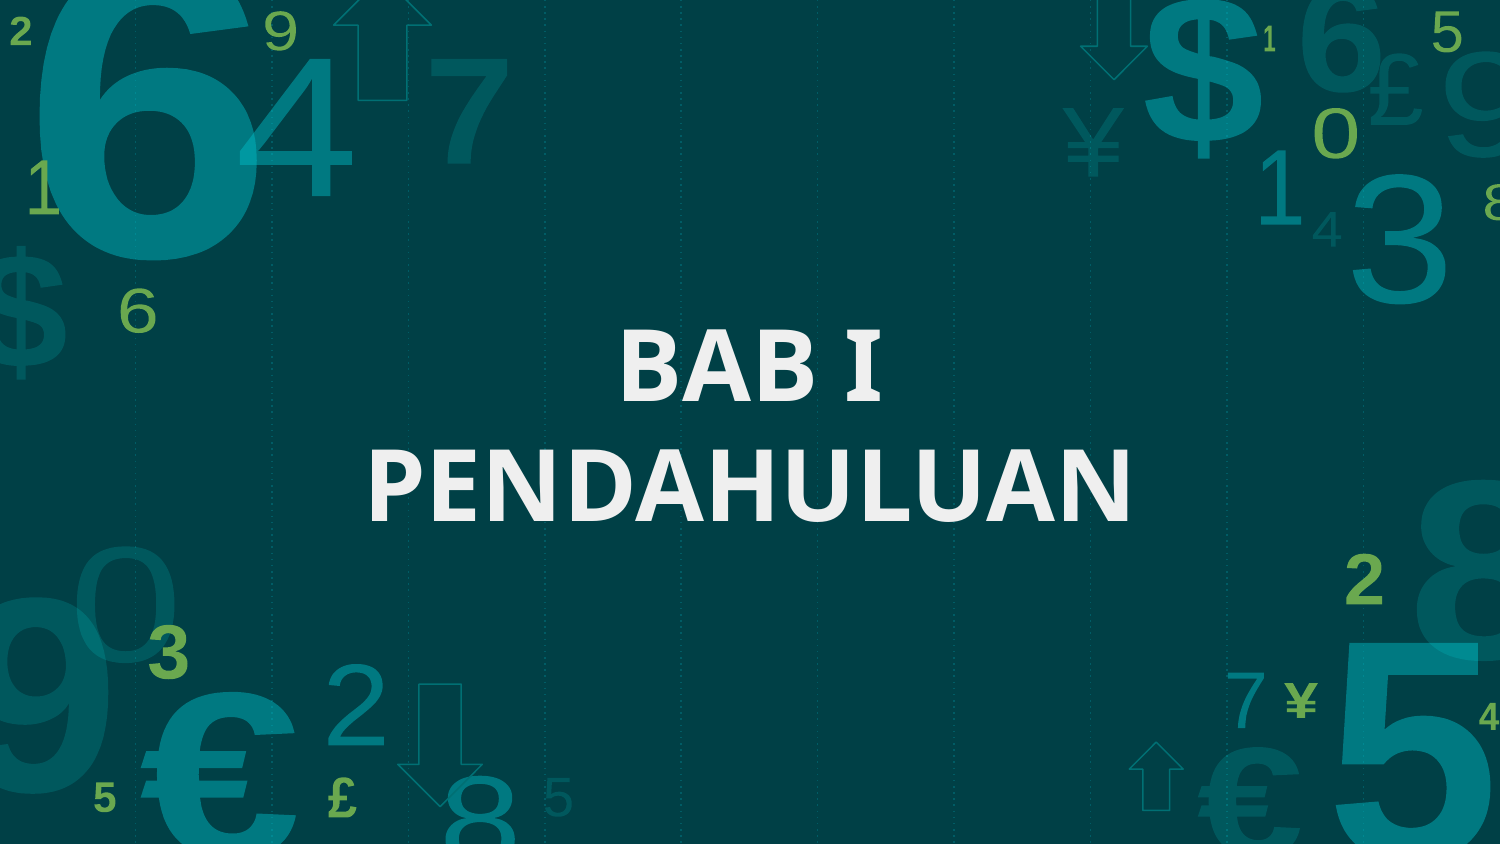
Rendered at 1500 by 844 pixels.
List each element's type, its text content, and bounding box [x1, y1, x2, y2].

title BAB I PENDAHULUAN [272, 326, 1228, 517]
